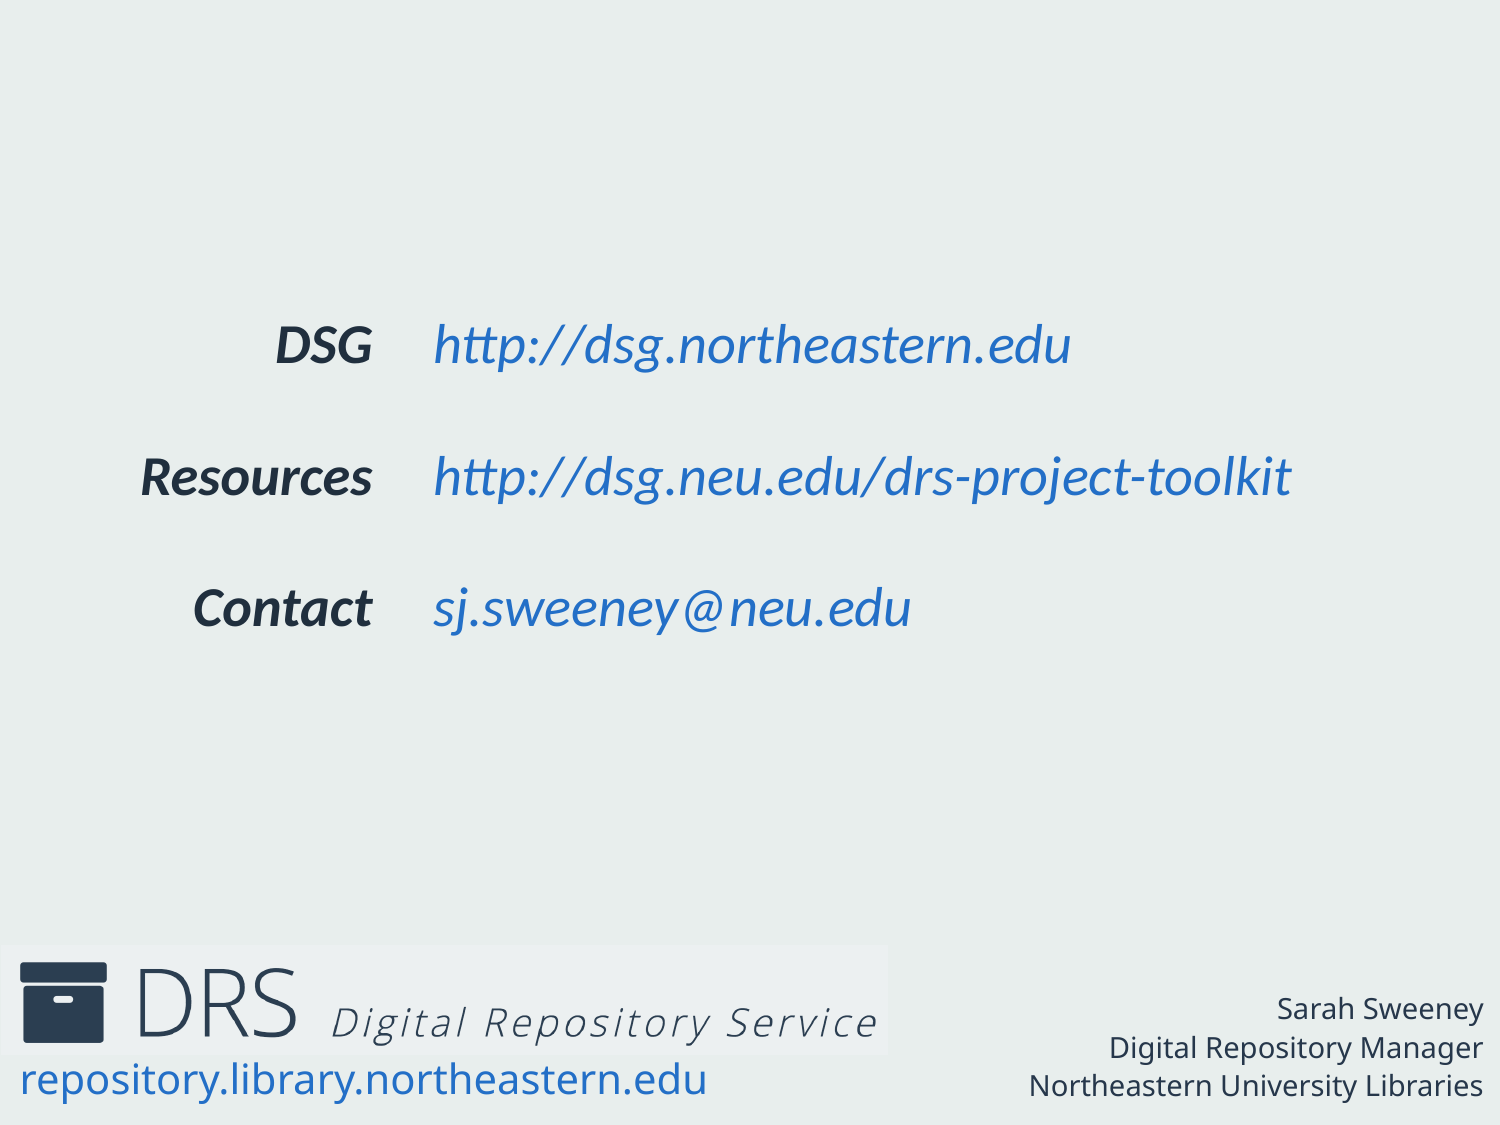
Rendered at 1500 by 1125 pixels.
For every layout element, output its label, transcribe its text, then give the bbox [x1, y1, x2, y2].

text_box repository.library.northeastern.edu [0, 1062, 809, 1125]
text_box DSG Resources Contact [35, 299, 388, 658]
text_box Sarah Sweeney Digital Repository Manager Northeastern University Libraries [919, 959, 1500, 1125]
text_box http://dsg.northeastern.edu http://dsg.neu.edu/drs-project-toolkit sj.sweeney@neu.edu [418, 299, 1452, 658]
picture [0, 945, 888, 1055]
